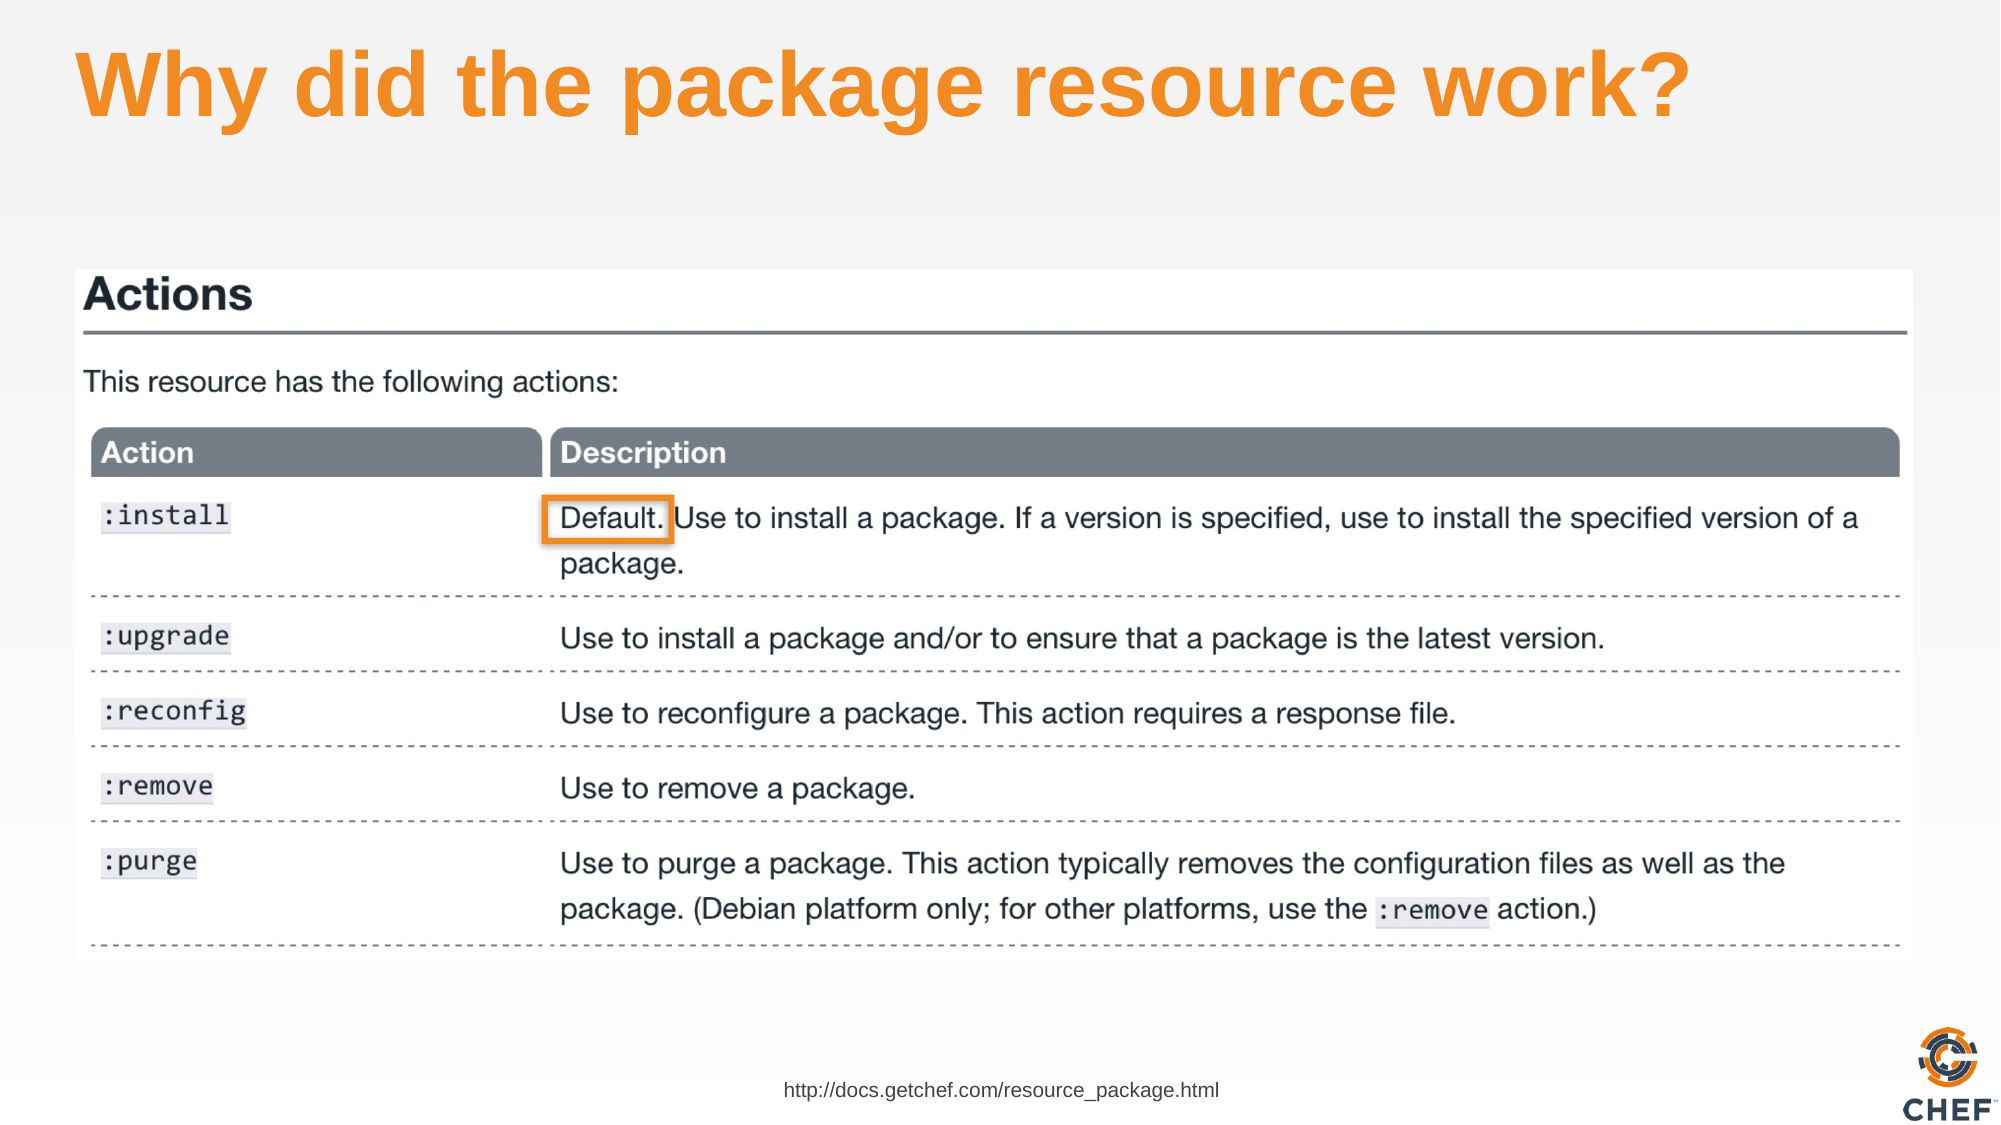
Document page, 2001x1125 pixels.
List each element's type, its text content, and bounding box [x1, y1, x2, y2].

list http://docs.getchef.com/resource_package.html [753, 1076, 1250, 1125]
title Why did the package resource work? [75, 37, 1913, 140]
picture [74, 184, 1998, 1121]
